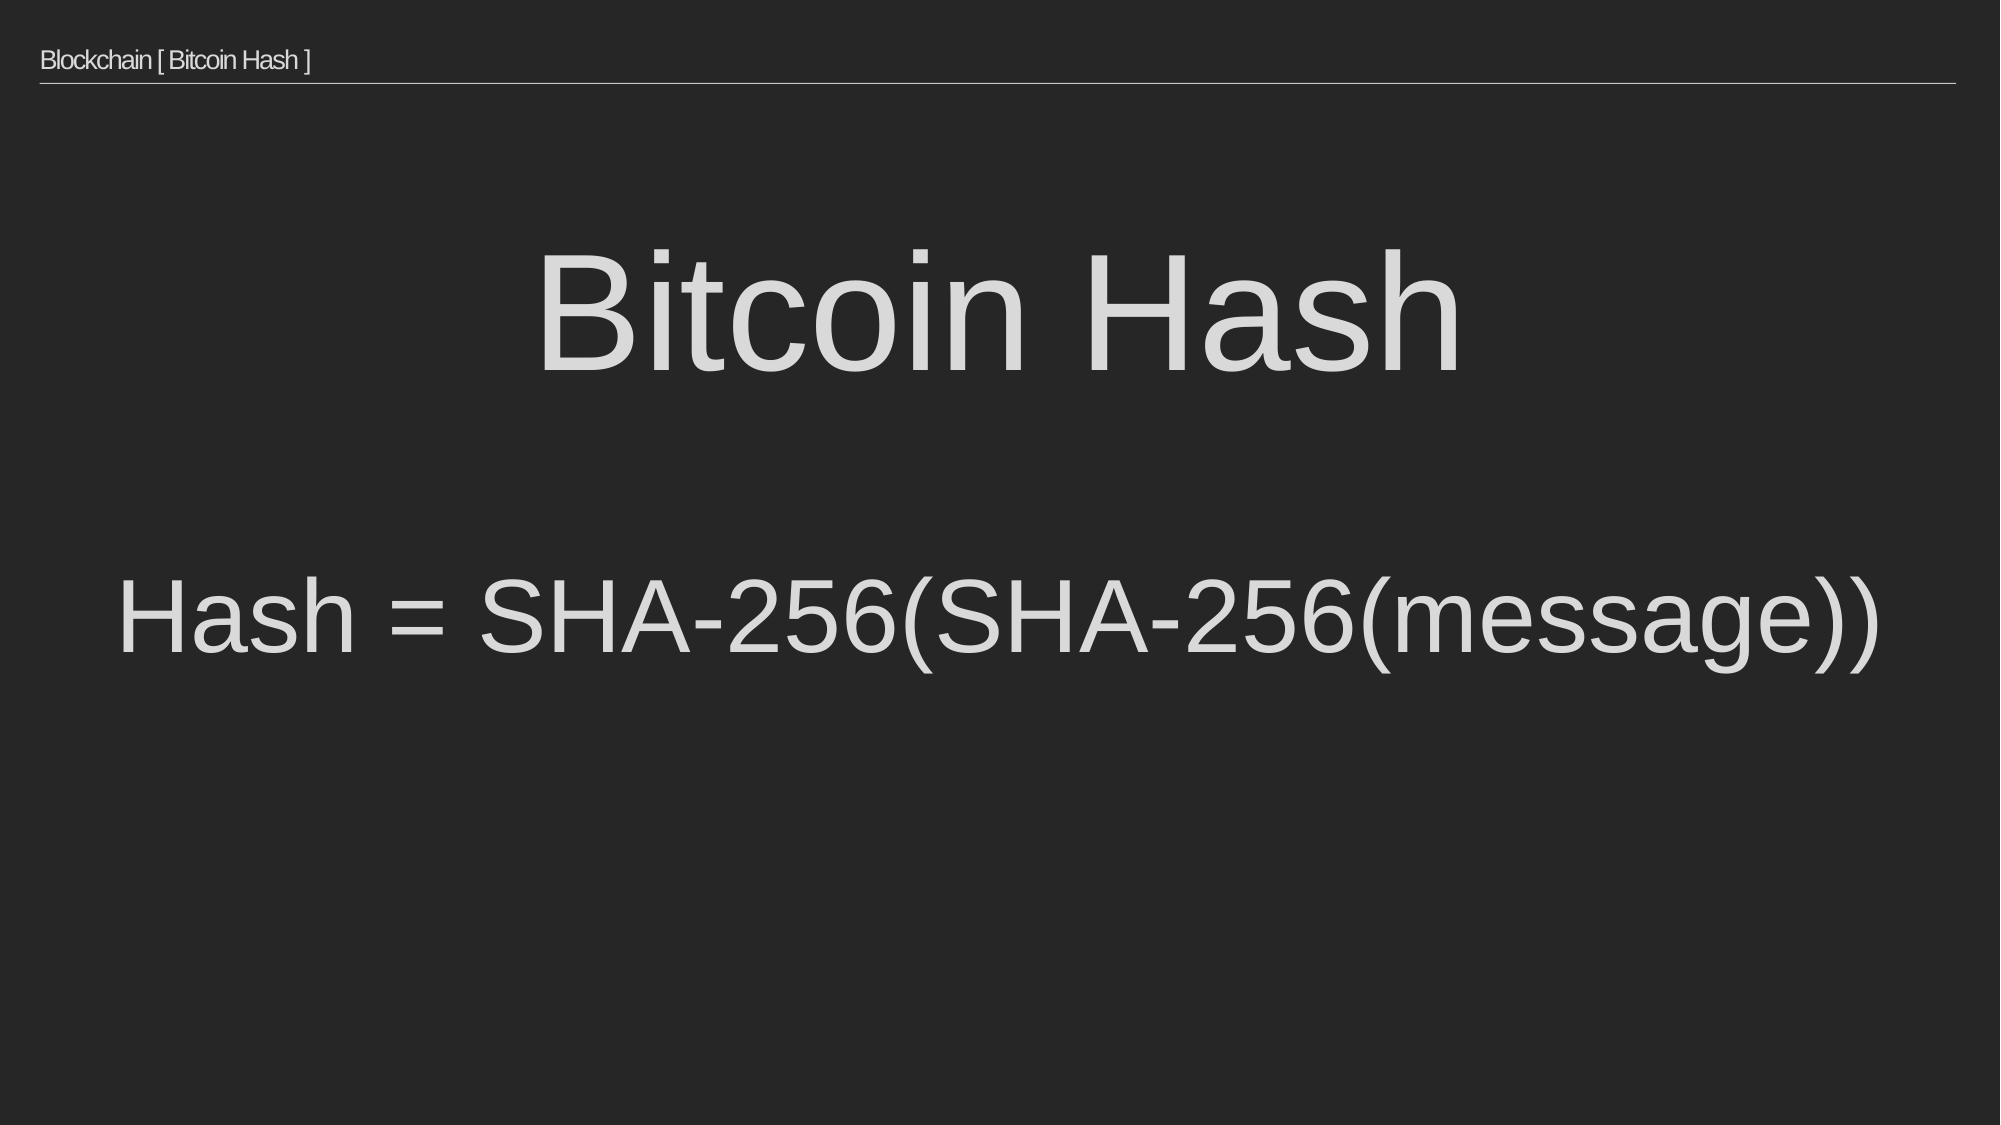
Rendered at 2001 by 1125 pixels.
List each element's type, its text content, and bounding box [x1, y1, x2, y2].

text_box Bitcoin Hash [516, 196, 1483, 412]
title Blockchain [ Bitcoin Hash ] [39, 31, 1961, 84]
text_box Hash = SHA-256(SHA-256(message)) [100, 541, 1901, 681]
